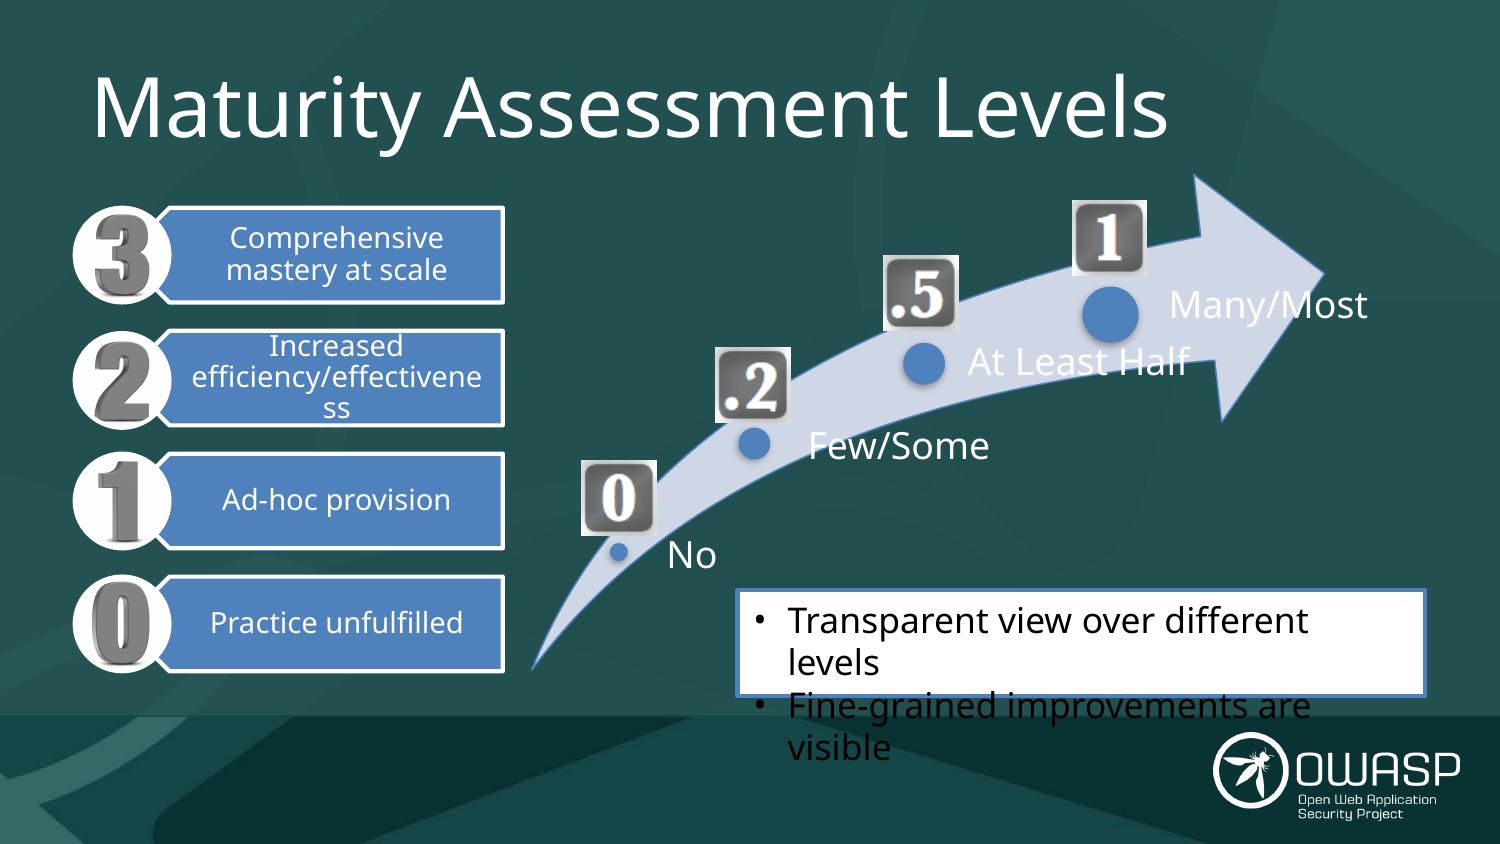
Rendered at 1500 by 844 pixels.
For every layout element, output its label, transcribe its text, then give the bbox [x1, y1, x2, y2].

picture [0, 717, 1500, 844]
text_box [531, 174, 1389, 671]
title Maturity Assessment Levels [75, 33, 1425, 175]
text_box Transparent view over different levels Fine-grained improvements are visible [737, 590, 1426, 697]
picture [581, 460, 657, 536]
picture [715, 346, 791, 423]
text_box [74, 207, 503, 672]
picture [883, 255, 959, 332]
picture [1071, 200, 1148, 277]
